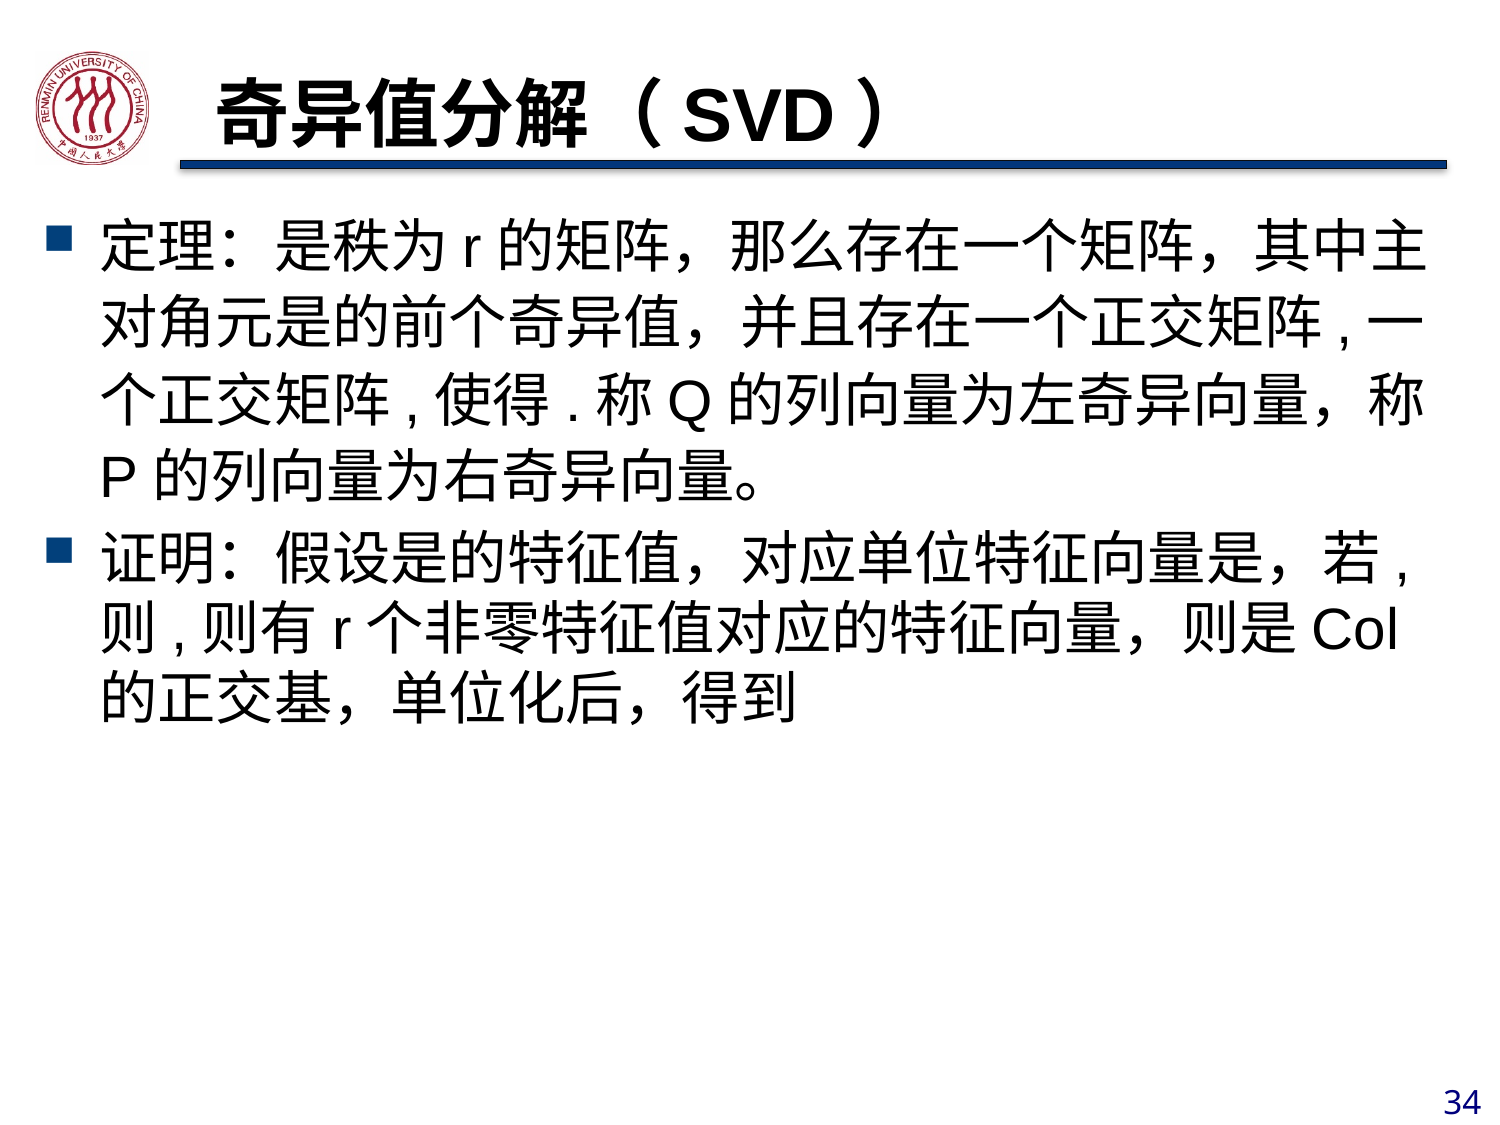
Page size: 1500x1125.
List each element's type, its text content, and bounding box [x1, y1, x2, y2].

picture [35, 51, 149, 165]
title 奇异值分解（SVD） [198, 18, 1407, 205]
